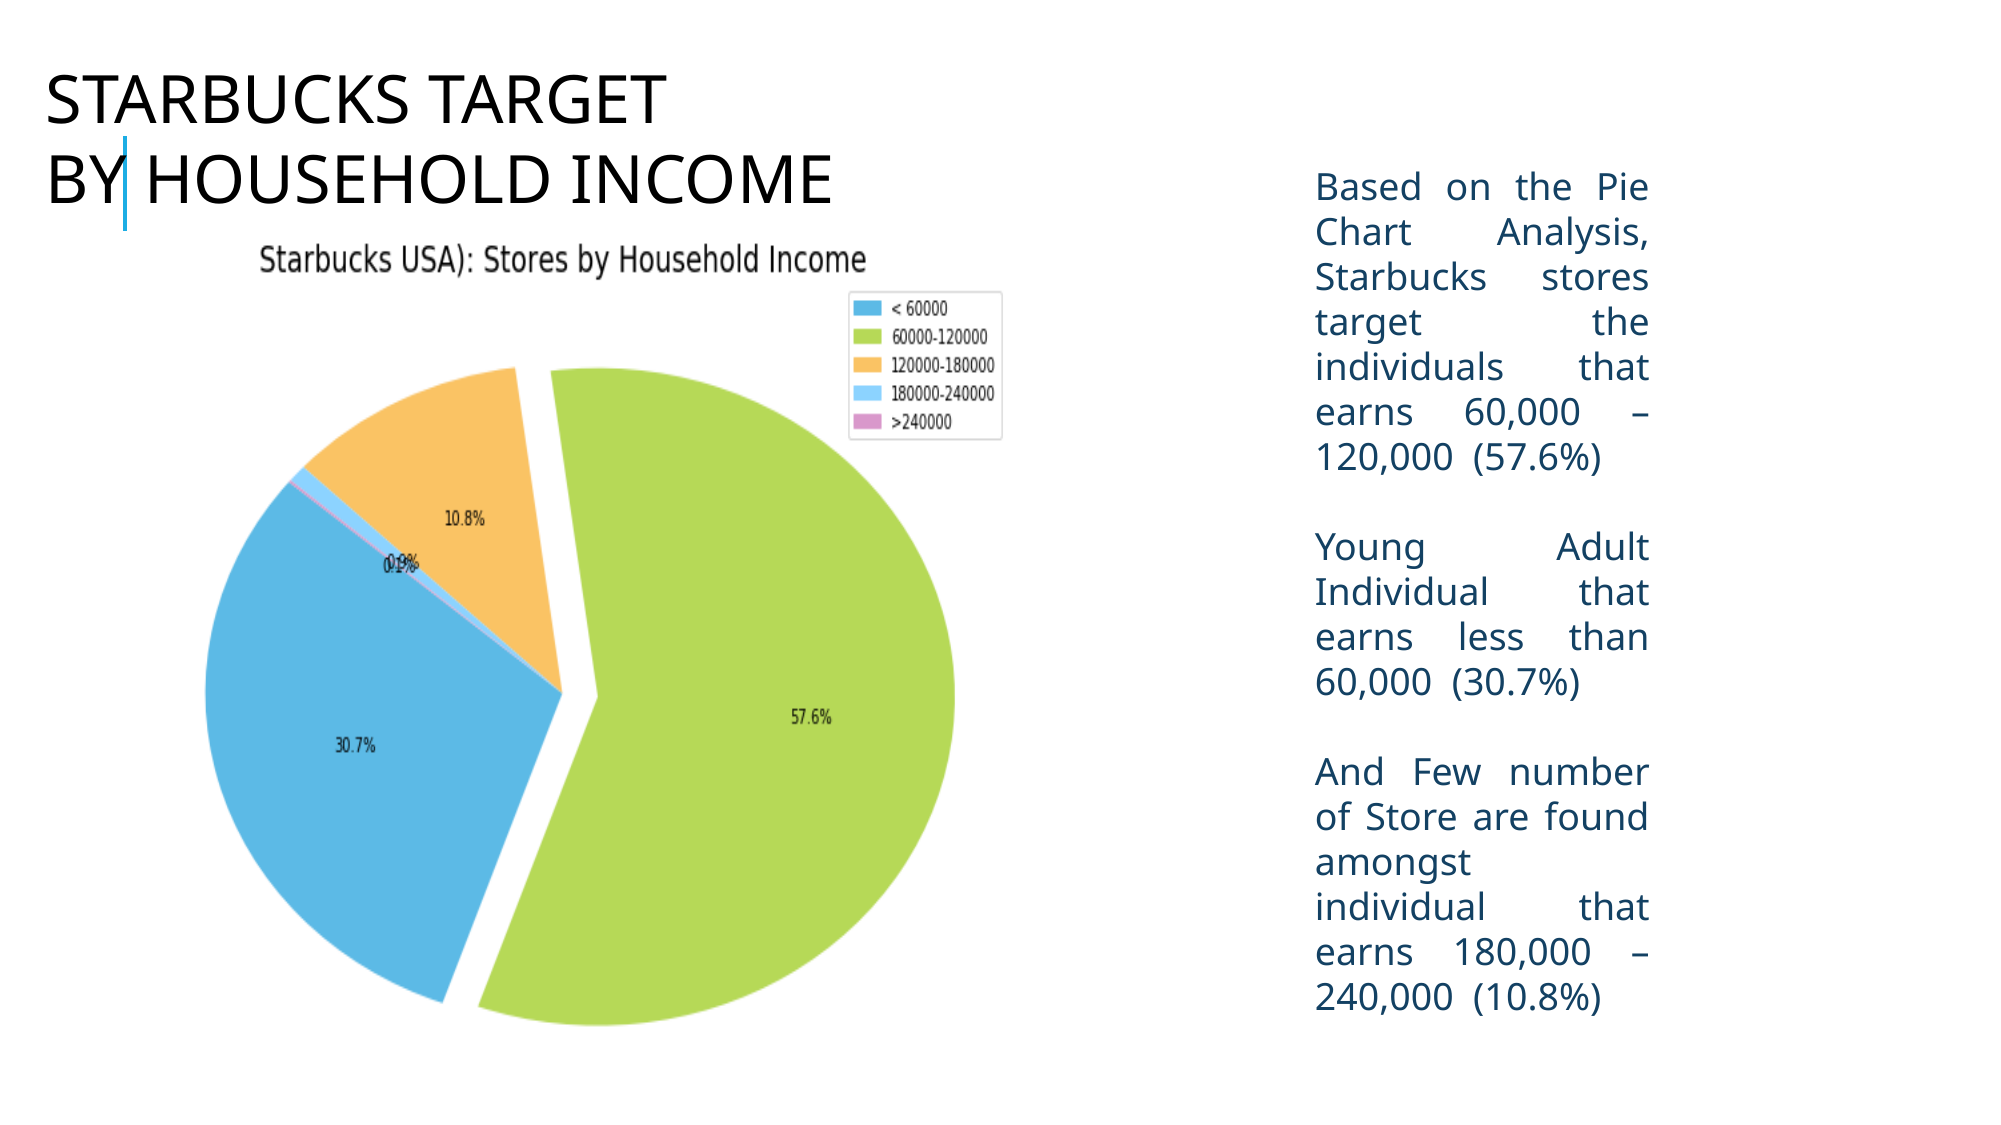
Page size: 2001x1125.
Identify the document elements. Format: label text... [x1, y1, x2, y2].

text_box Based on the Pie Chart Analysis, Starbucks stores target the individuals that earns 60,000 – 120,000 (57.6%) Young Adult Individual that earns less than 60,000 (30.7%) And Few number of Store are found amongst individual that earns 180,000 – 240,000 (10.8%) [1300, 155, 1665, 1026]
text_box STARBUCKS TARGET BY HOUSEHOLD INCOME [31, 49, 1123, 224]
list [102, 230, 1023, 1125]
